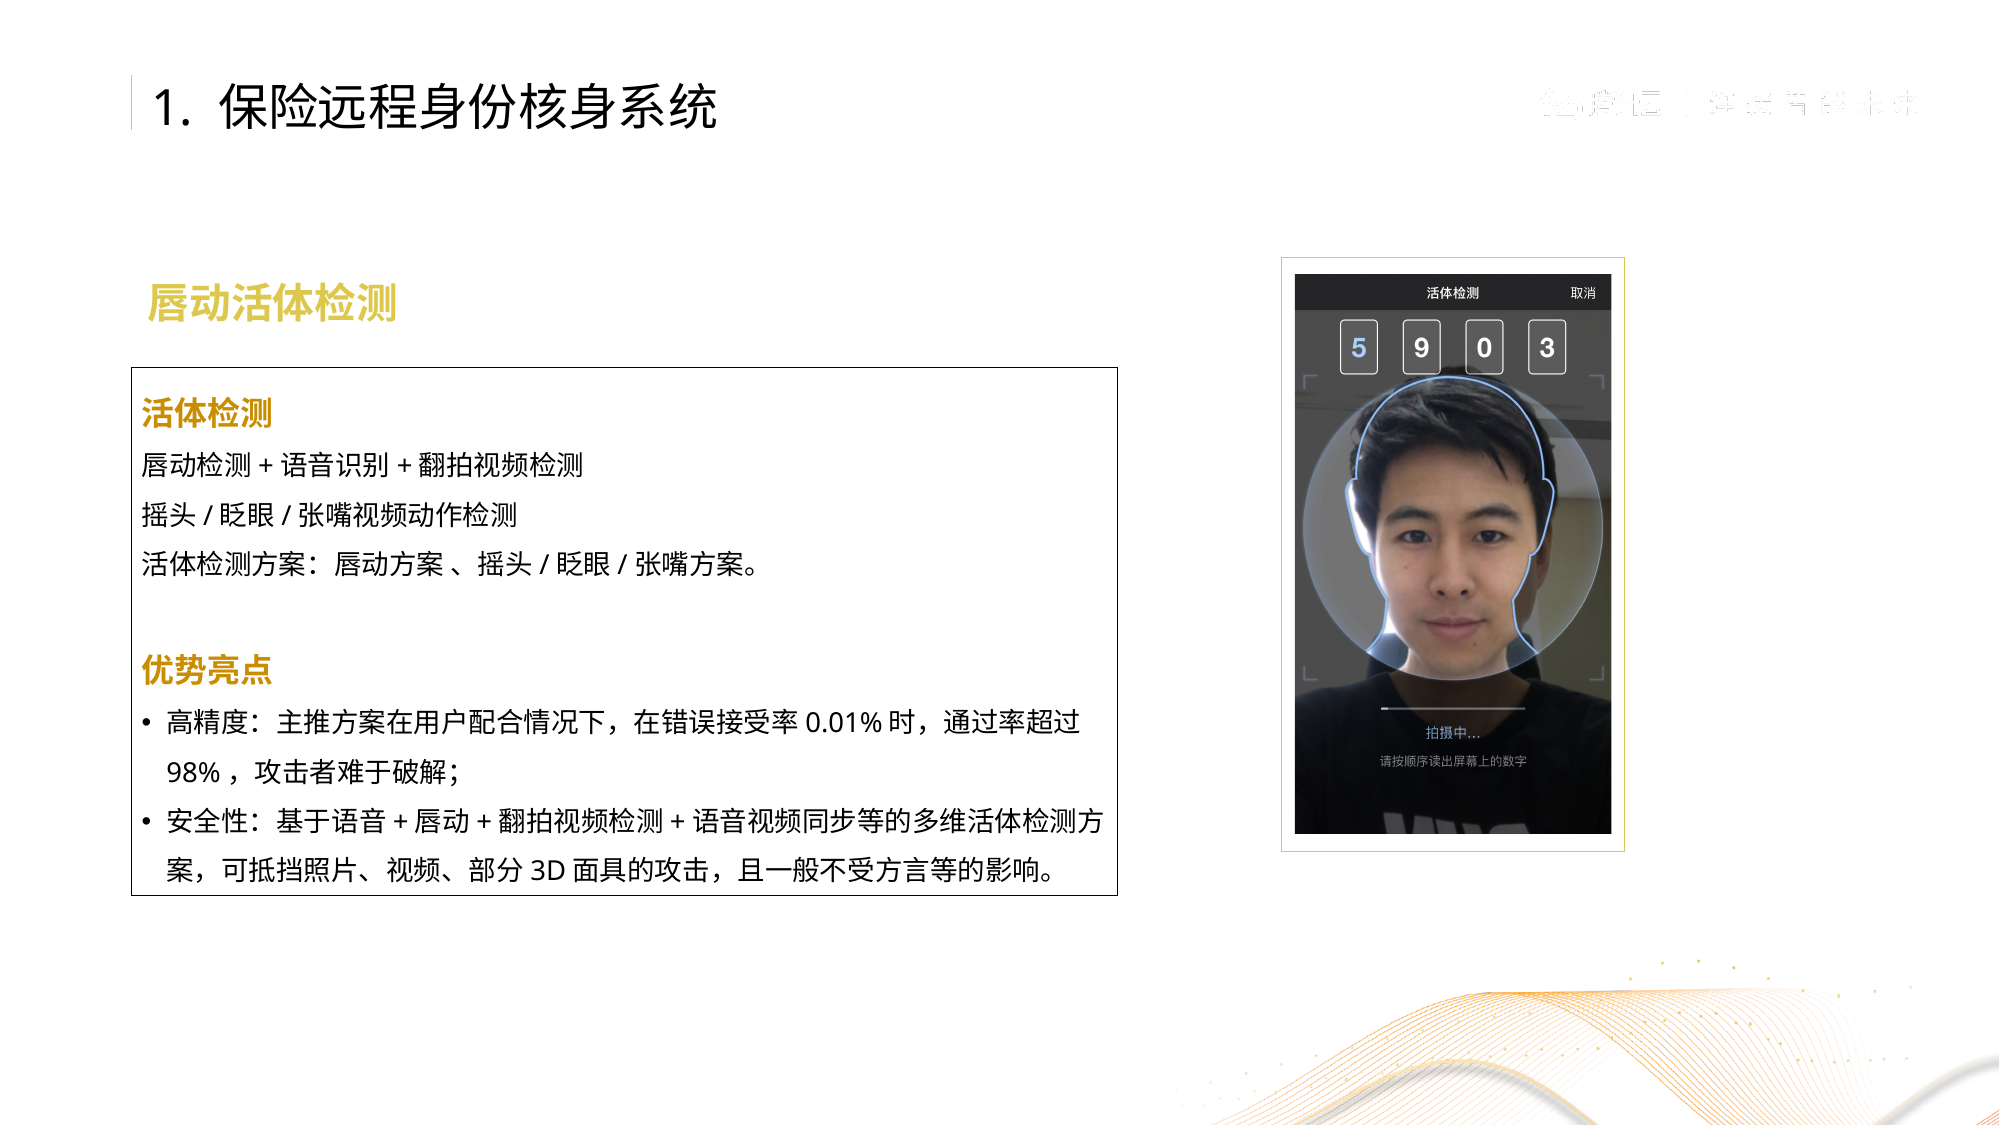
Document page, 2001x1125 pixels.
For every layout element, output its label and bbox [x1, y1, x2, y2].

text_box [1281, 257, 1625, 852]
text_box [131, 67, 731, 144]
picture [1535, 85, 1918, 120]
text_box [131, 274, 1118, 896]
picture [1127, 622, 2000, 1125]
